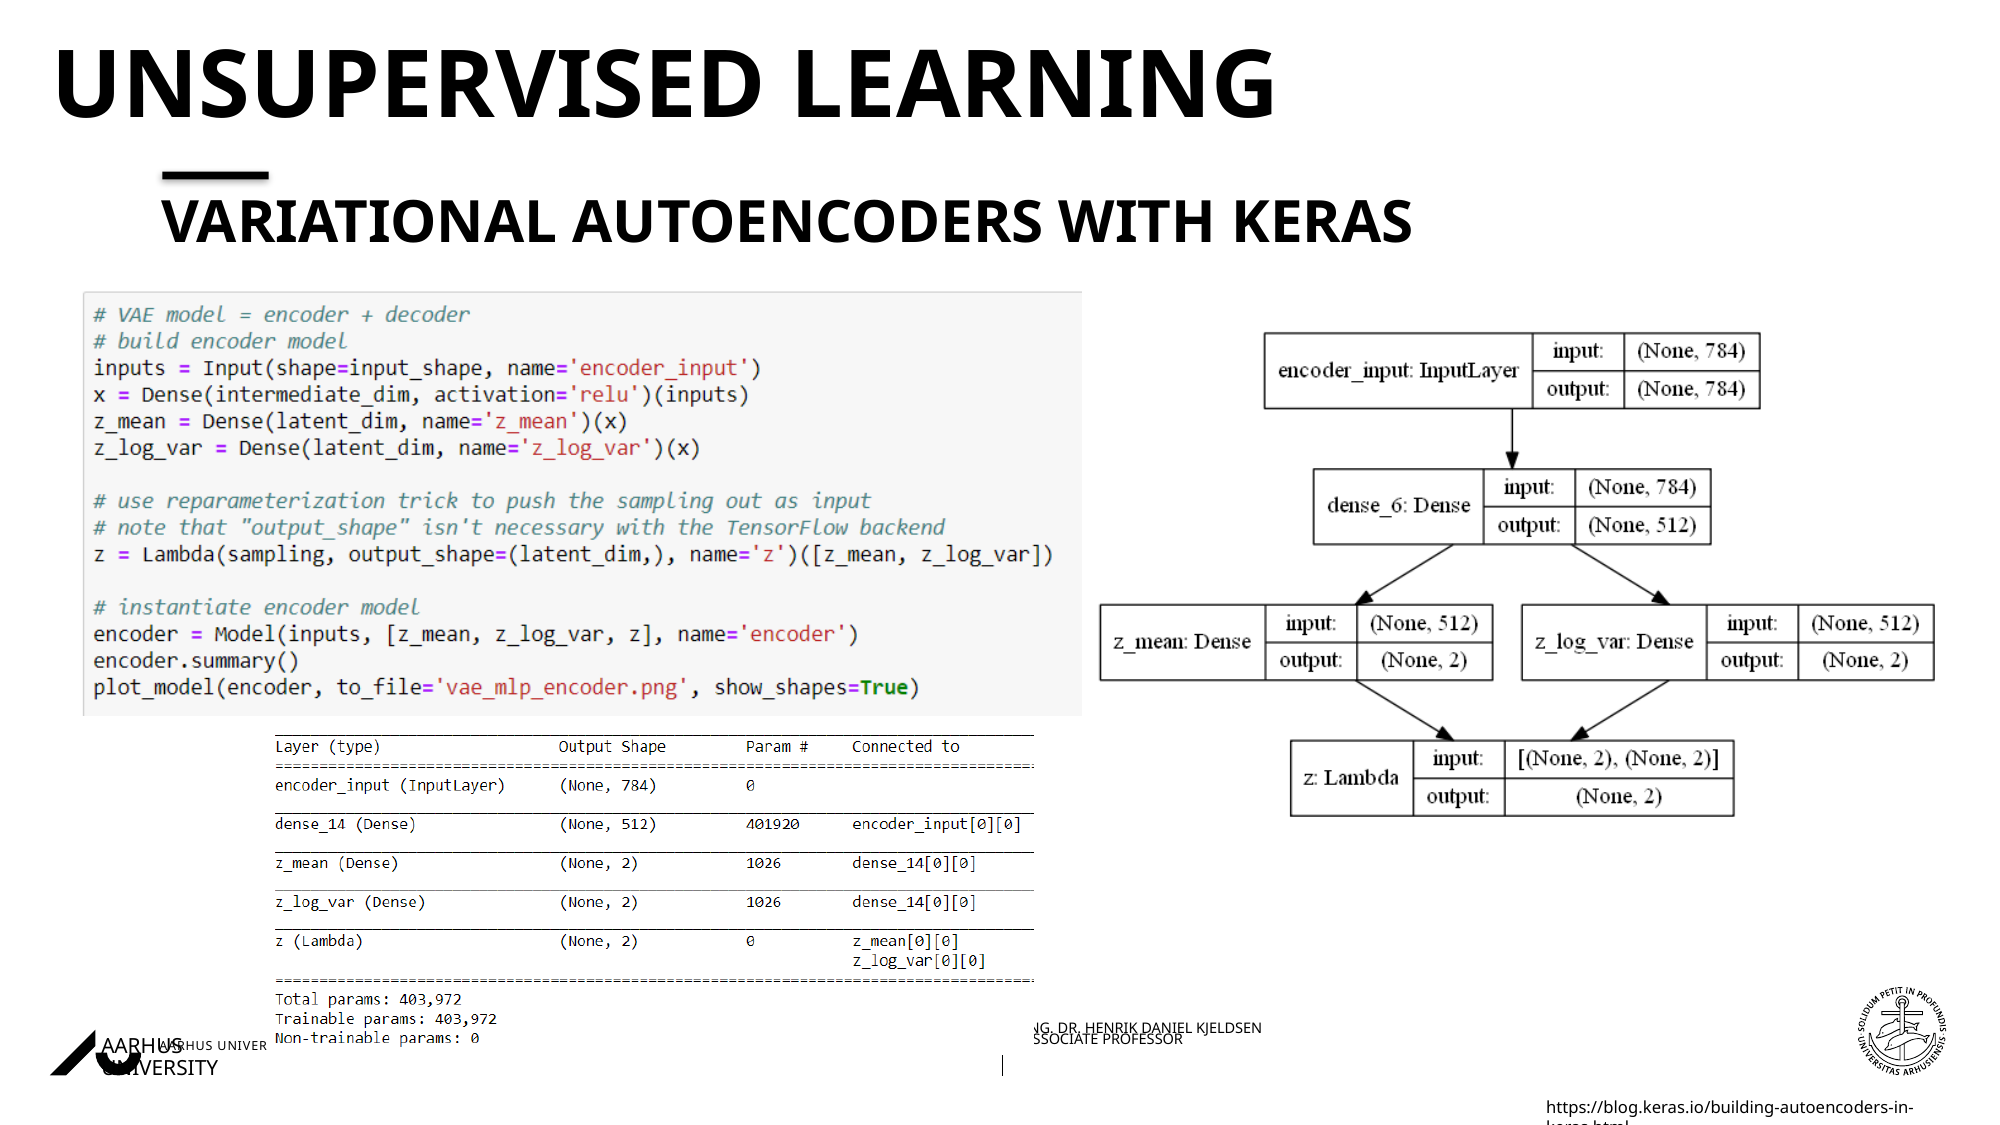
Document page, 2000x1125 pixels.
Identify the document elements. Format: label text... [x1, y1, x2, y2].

text_box https://blog.keras.io/building-autoencoders-in-keras.html [1531, 1089, 1992, 1125]
picture [1093, 326, 1941, 823]
text_box VARIATIONAL AUTOENCODERS WITH KERAS [161, 189, 1849, 256]
picture [78, 284, 1083, 717]
title UNSUPERVISED LEARNING [51, 37, 1948, 162]
picture [267, 727, 1035, 1055]
